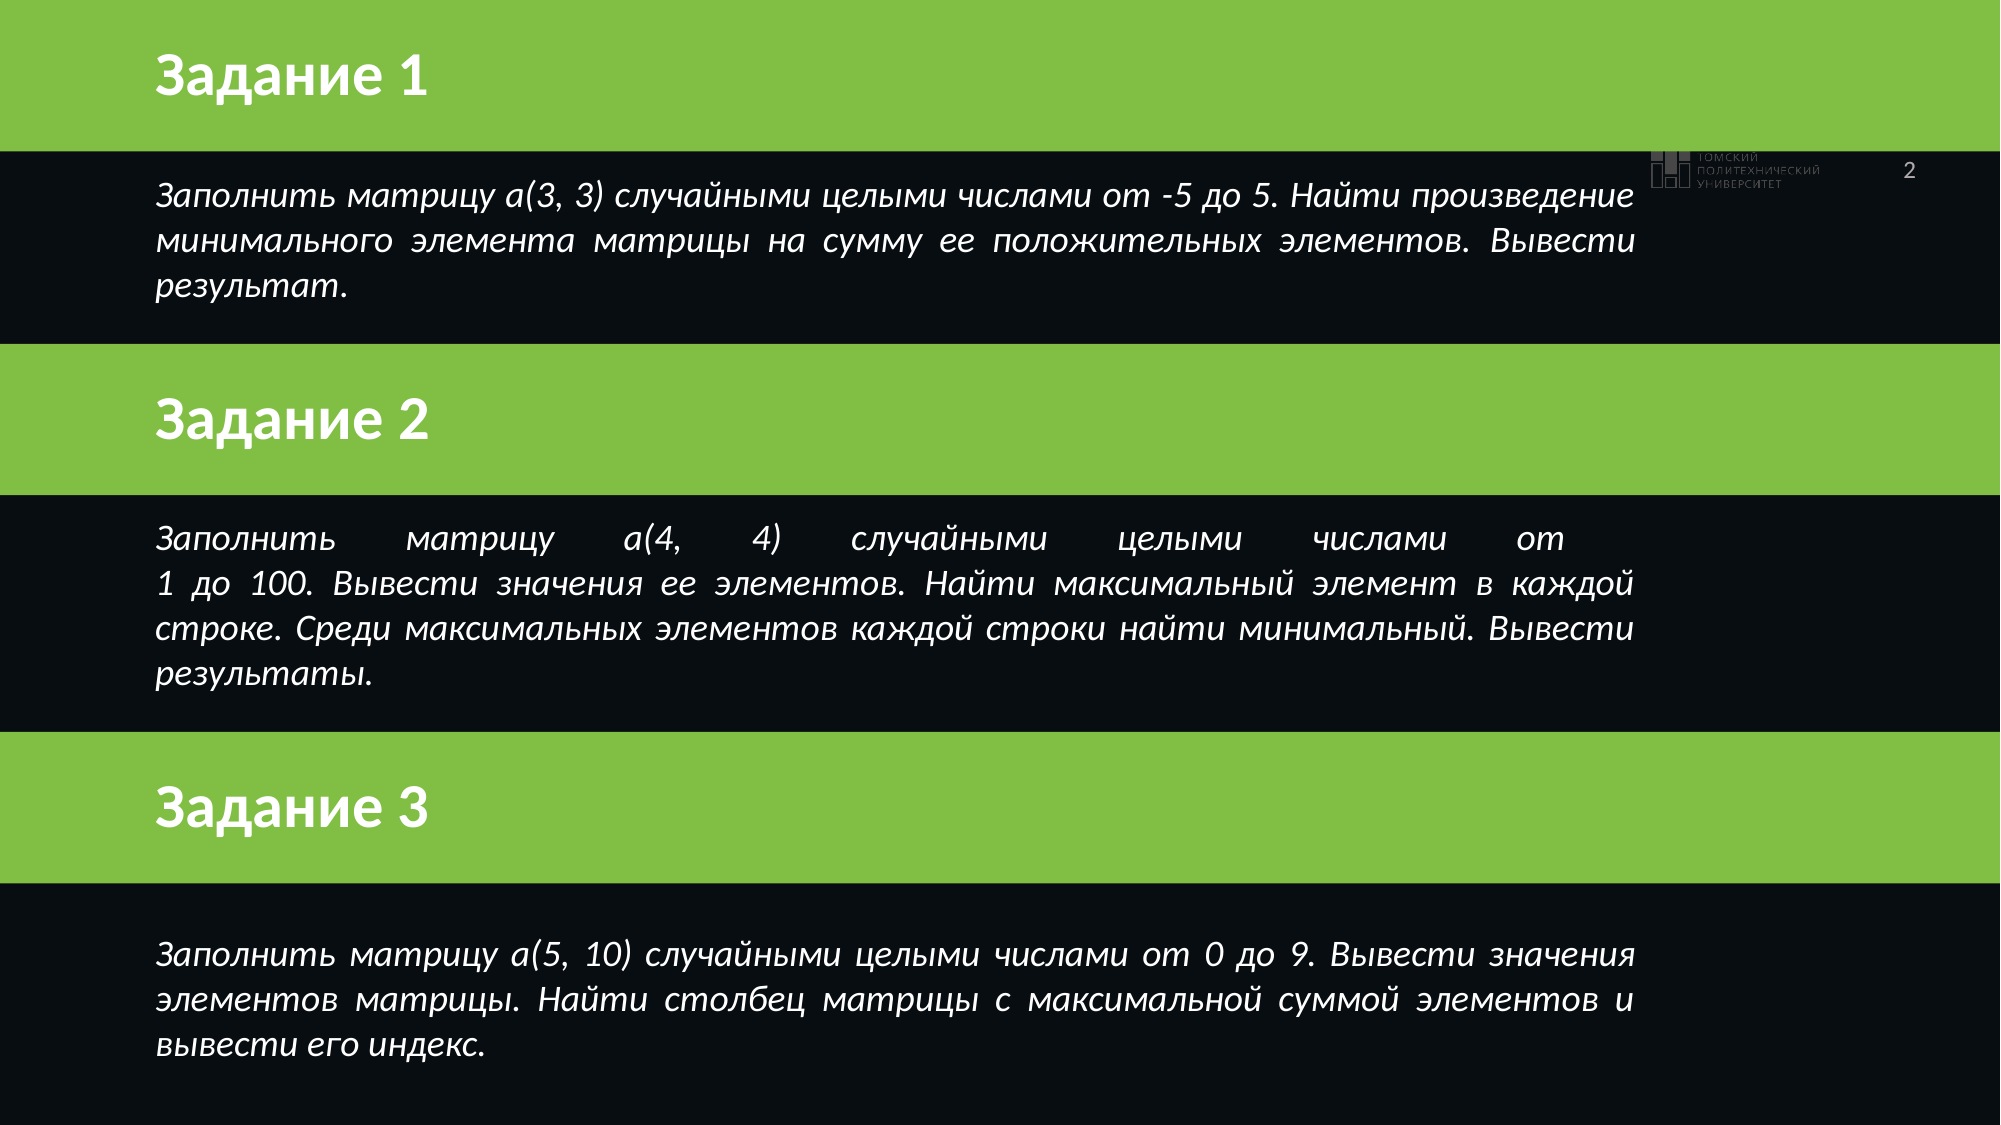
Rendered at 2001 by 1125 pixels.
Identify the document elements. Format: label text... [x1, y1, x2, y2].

text_box Задание 2 [140, 354, 1361, 485]
text_box Заполнить матрицу а(4, 4) случайными целыми числами от 1 до 100. Вывести значения ее элементов. Найти максимальный элемент в каждой строке. Среди максимальных элементов каждой строки найти минимальный. Вывести результаты. [140, 505, 1651, 700]
text_box Задание 3 [140, 742, 1361, 873]
text_box Заполнить матрицу а(3, 3) случайными целыми числами от -5 до 5. Найти произведение минимального элемента матрицы на сумму ее положительных элементов. Вывести результат. [140, 162, 1651, 313]
title Задание 1 [140, 10, 1361, 141]
picture [1651, 152, 1819, 188]
text_box [0, 0, 2000, 152]
text_box [0, 731, 2000, 884]
text_box 2 [1862, 138, 1932, 199]
text_box [0, 343, 2000, 496]
text_box Заполнить матрицу а(5, 10) случайными целыми числами от 0 до 9. Вывести значения элементов матрицы. Найти столбец матрицы с максимальной суммой элементов и вывести его индекс. [140, 921, 1651, 1072]
